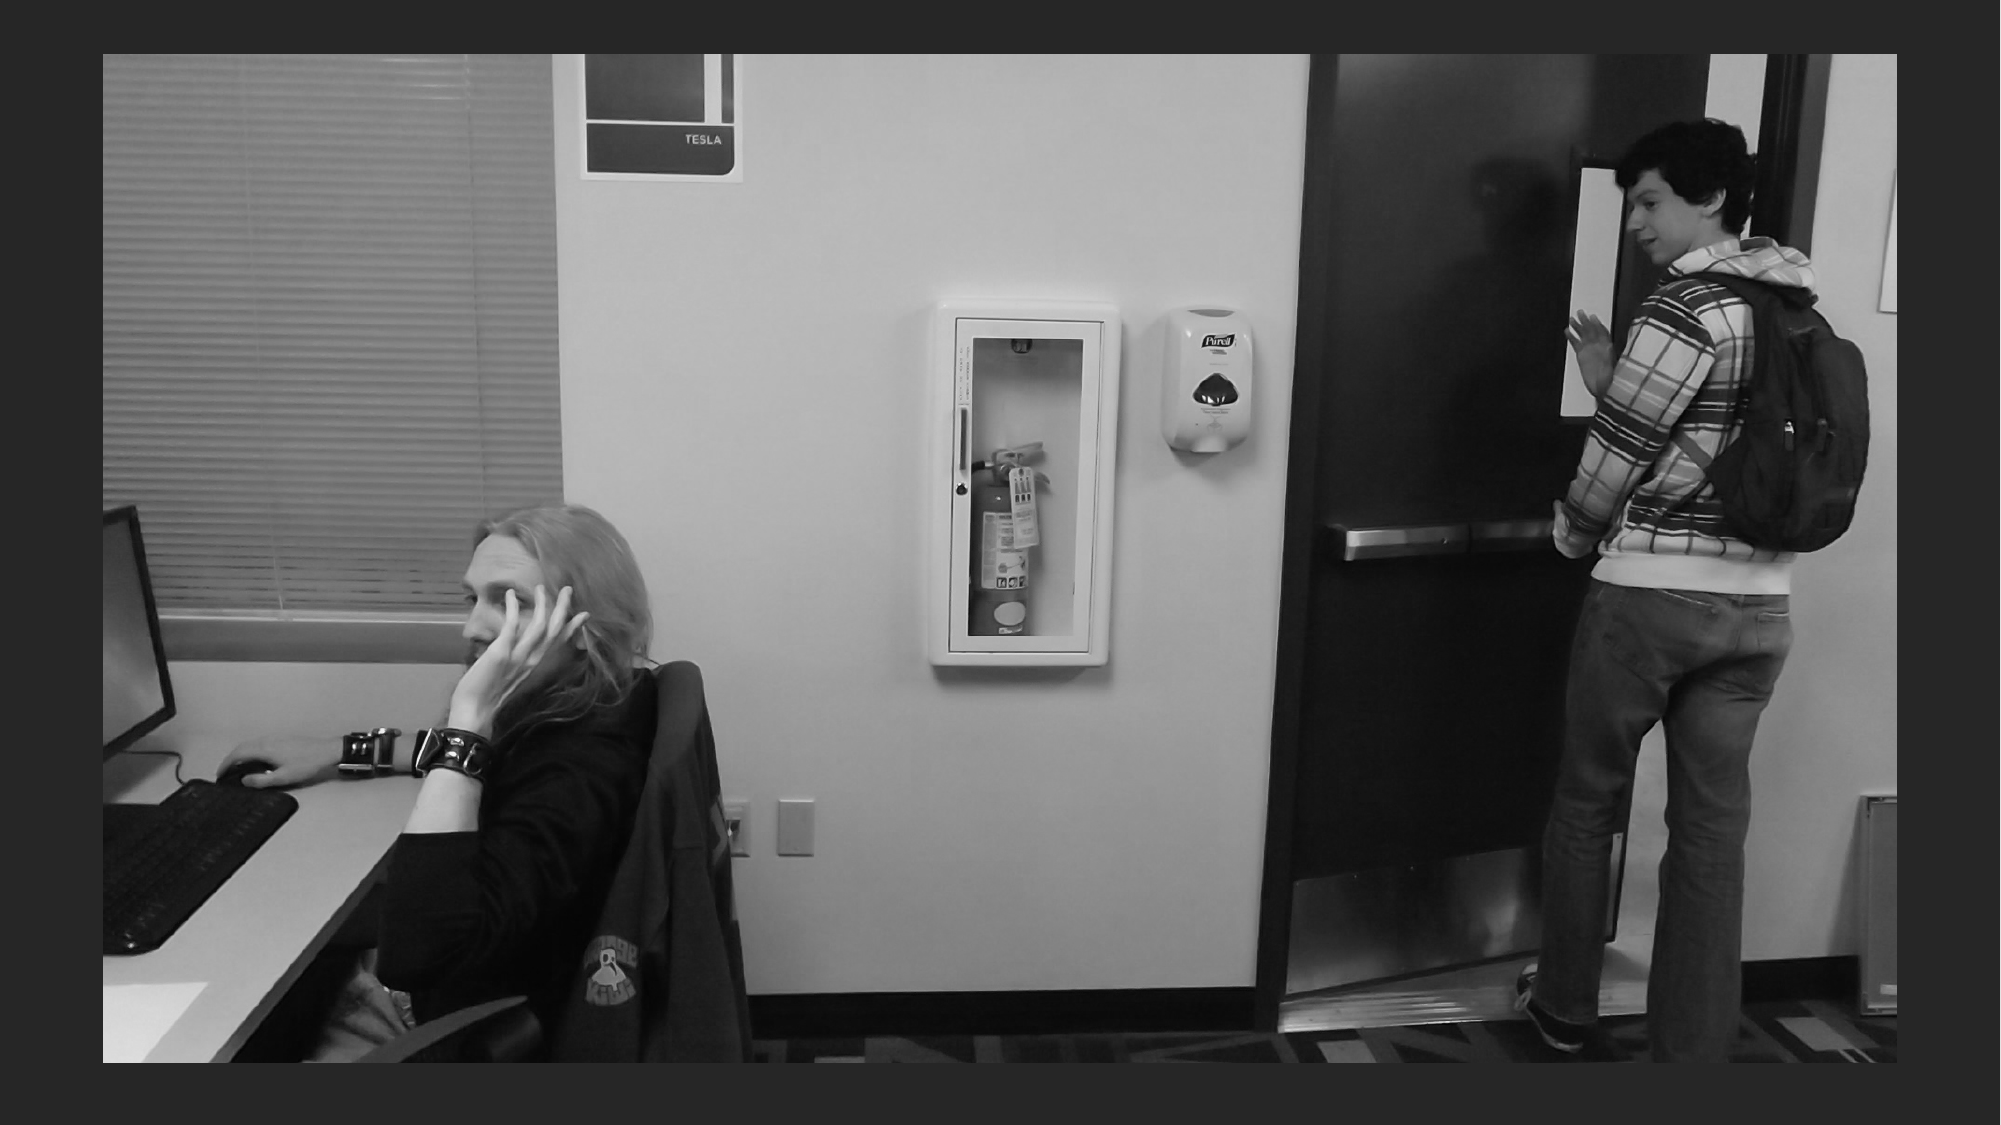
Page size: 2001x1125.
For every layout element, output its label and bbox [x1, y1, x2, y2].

picture [103, 54, 1897, 1063]
